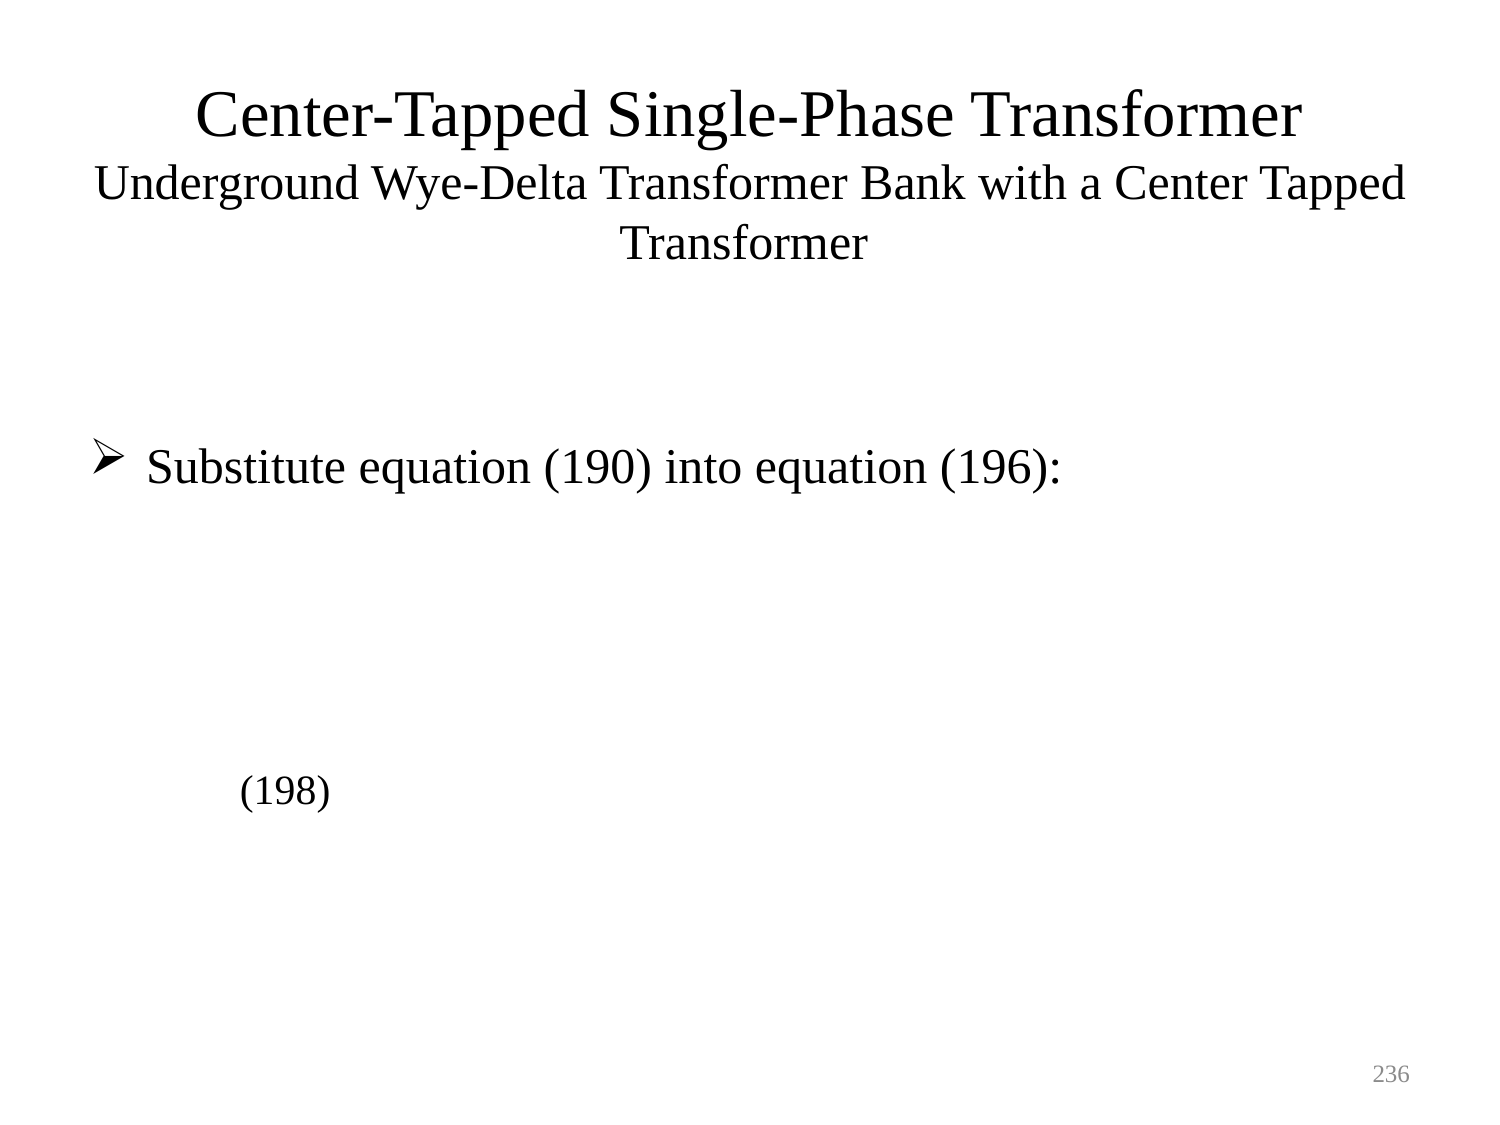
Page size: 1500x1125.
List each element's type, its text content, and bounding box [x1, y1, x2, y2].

slide_number 236 [1074, 1042, 1425, 1103]
text_box Center-Tapped Single-Phase Transformer Underground Wye-Delta Transformer Bank with a Center Tapped Transformer [0, 62, 1500, 278]
